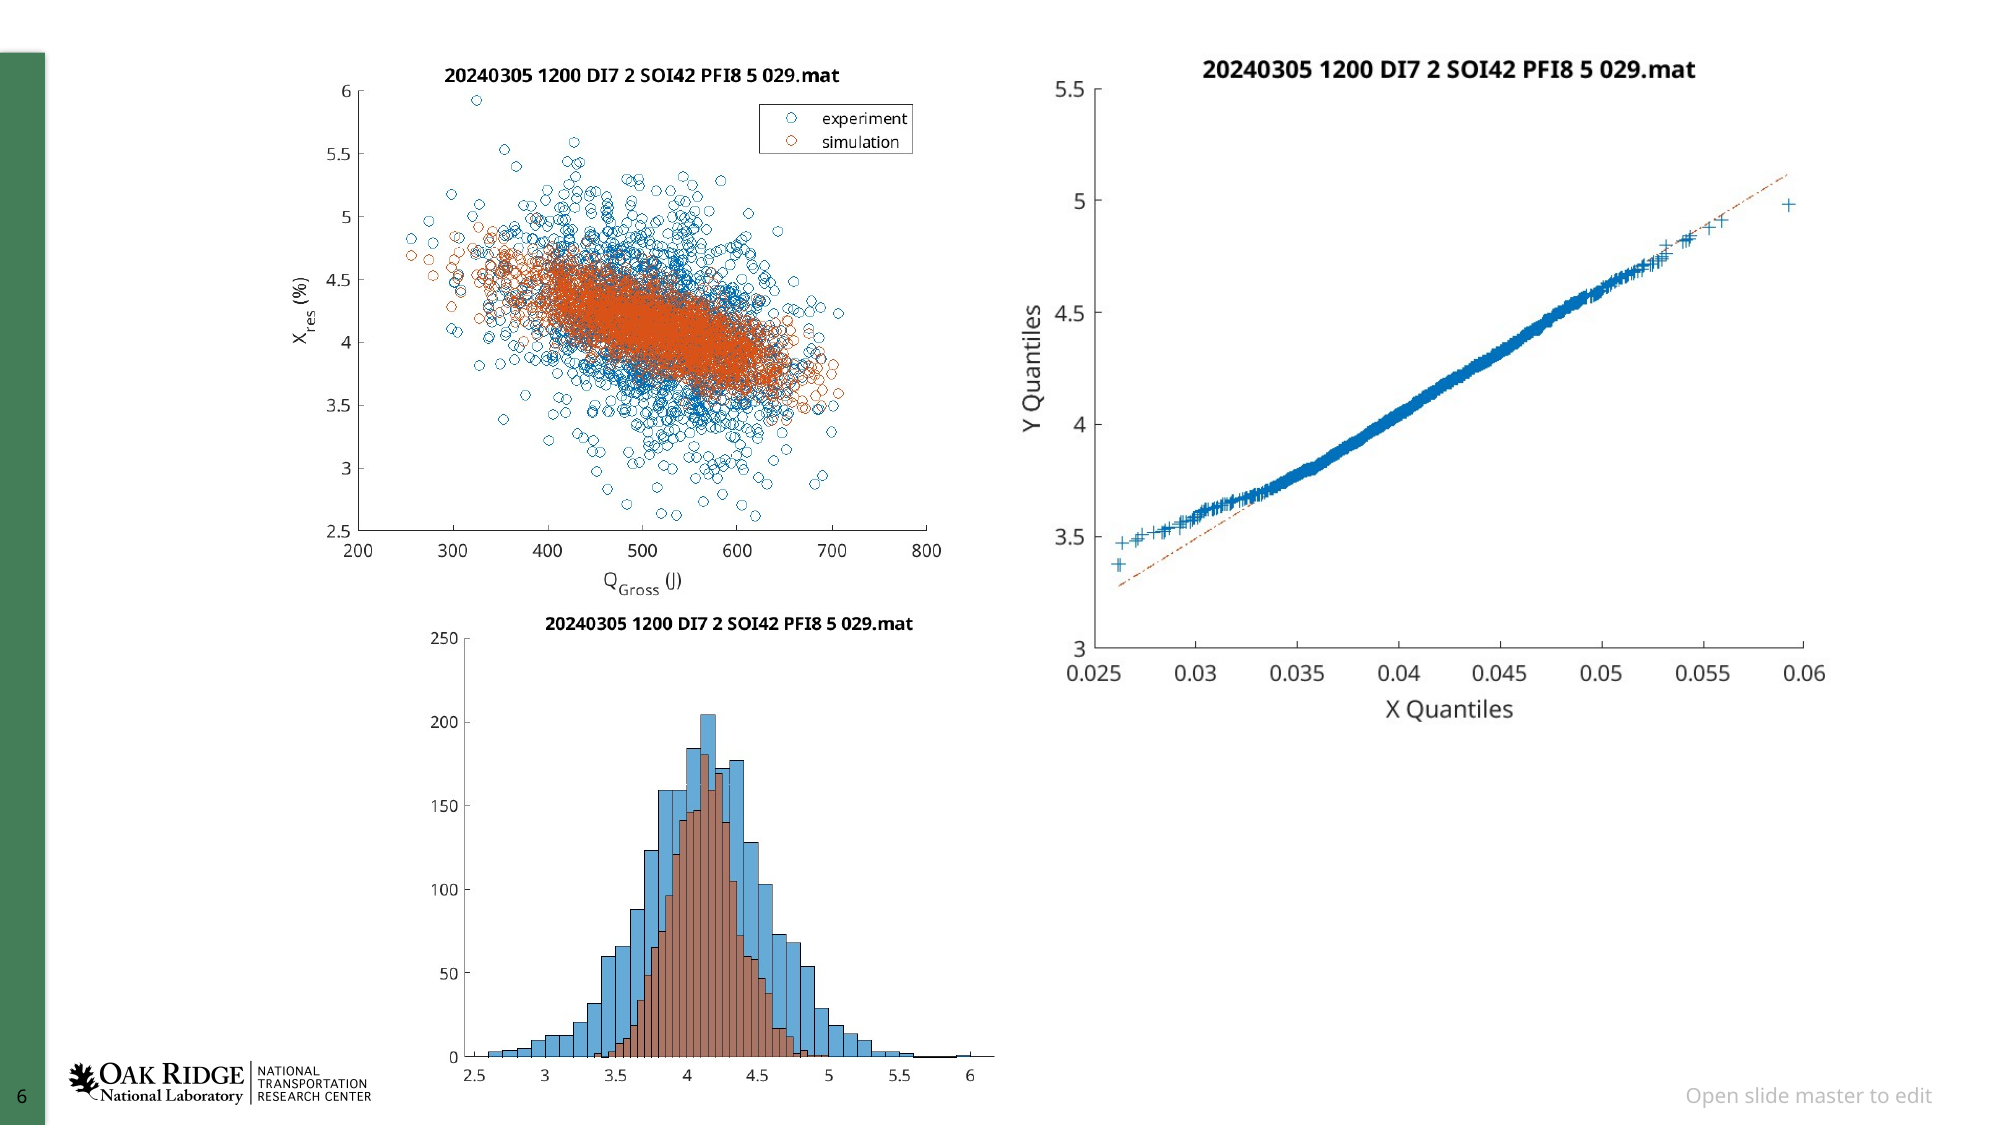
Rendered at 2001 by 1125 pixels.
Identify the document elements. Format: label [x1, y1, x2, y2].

picture [262, 37, 1893, 1113]
picture [66, 1058, 373, 1108]
